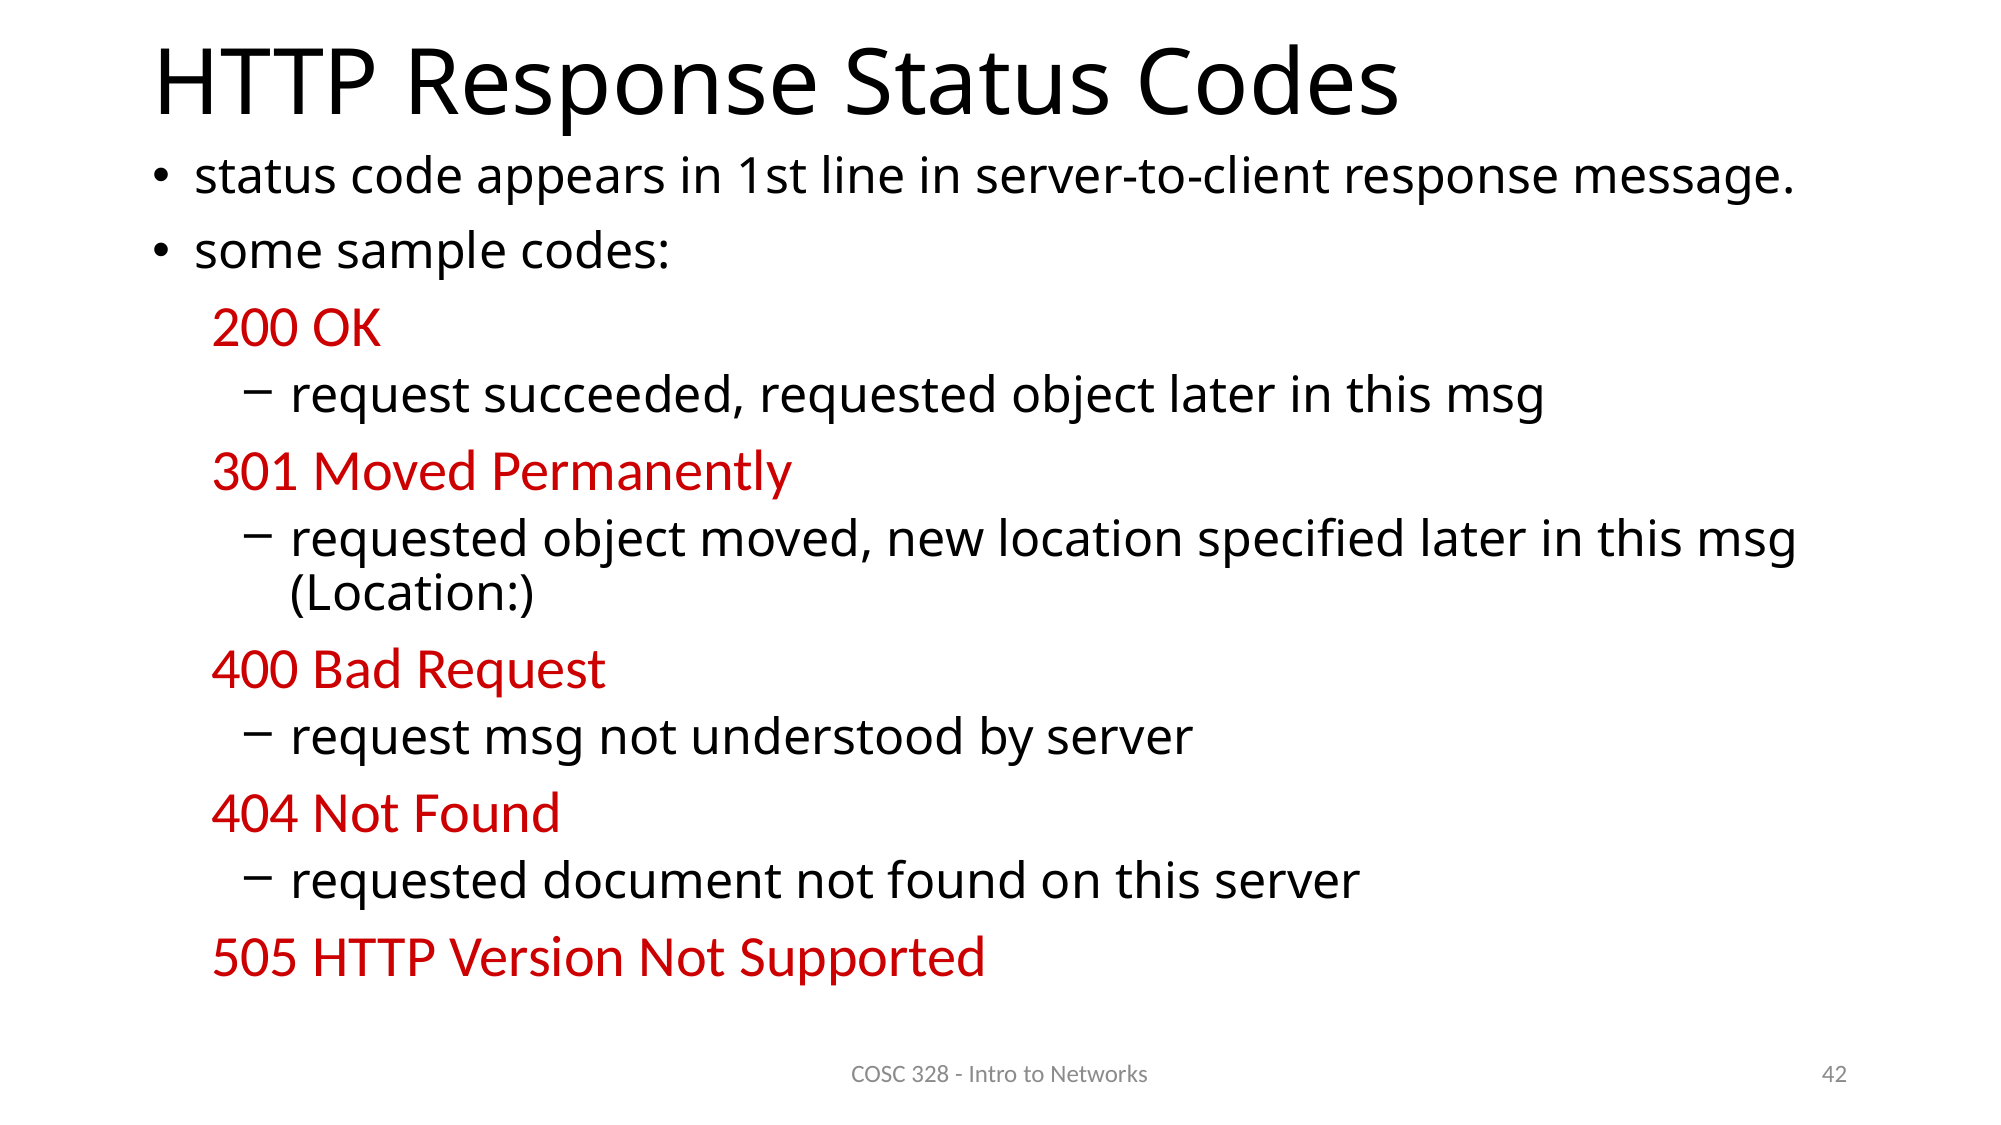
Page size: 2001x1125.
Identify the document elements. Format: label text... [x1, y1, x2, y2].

list status code appears in 1st line in server-to-client response message. some sample codes: [137, 142, 1863, 796]
list 200 OK request succeeded, requested object later in this msg 301 Moved Permanently requested object moved, new location specified later in this msg (Location:) 400 Bad Request request msg not understood by server 404 Not Found requested document not found on this server 505 HTTP Version Not Supported [154, 288, 1863, 997]
footer COSC 328 - Intro to Networks [662, 1042, 1338, 1103]
slide_number 42 [1412, 1042, 1863, 1103]
title HTTP Response Status Codes [137, 0, 1863, 142]
